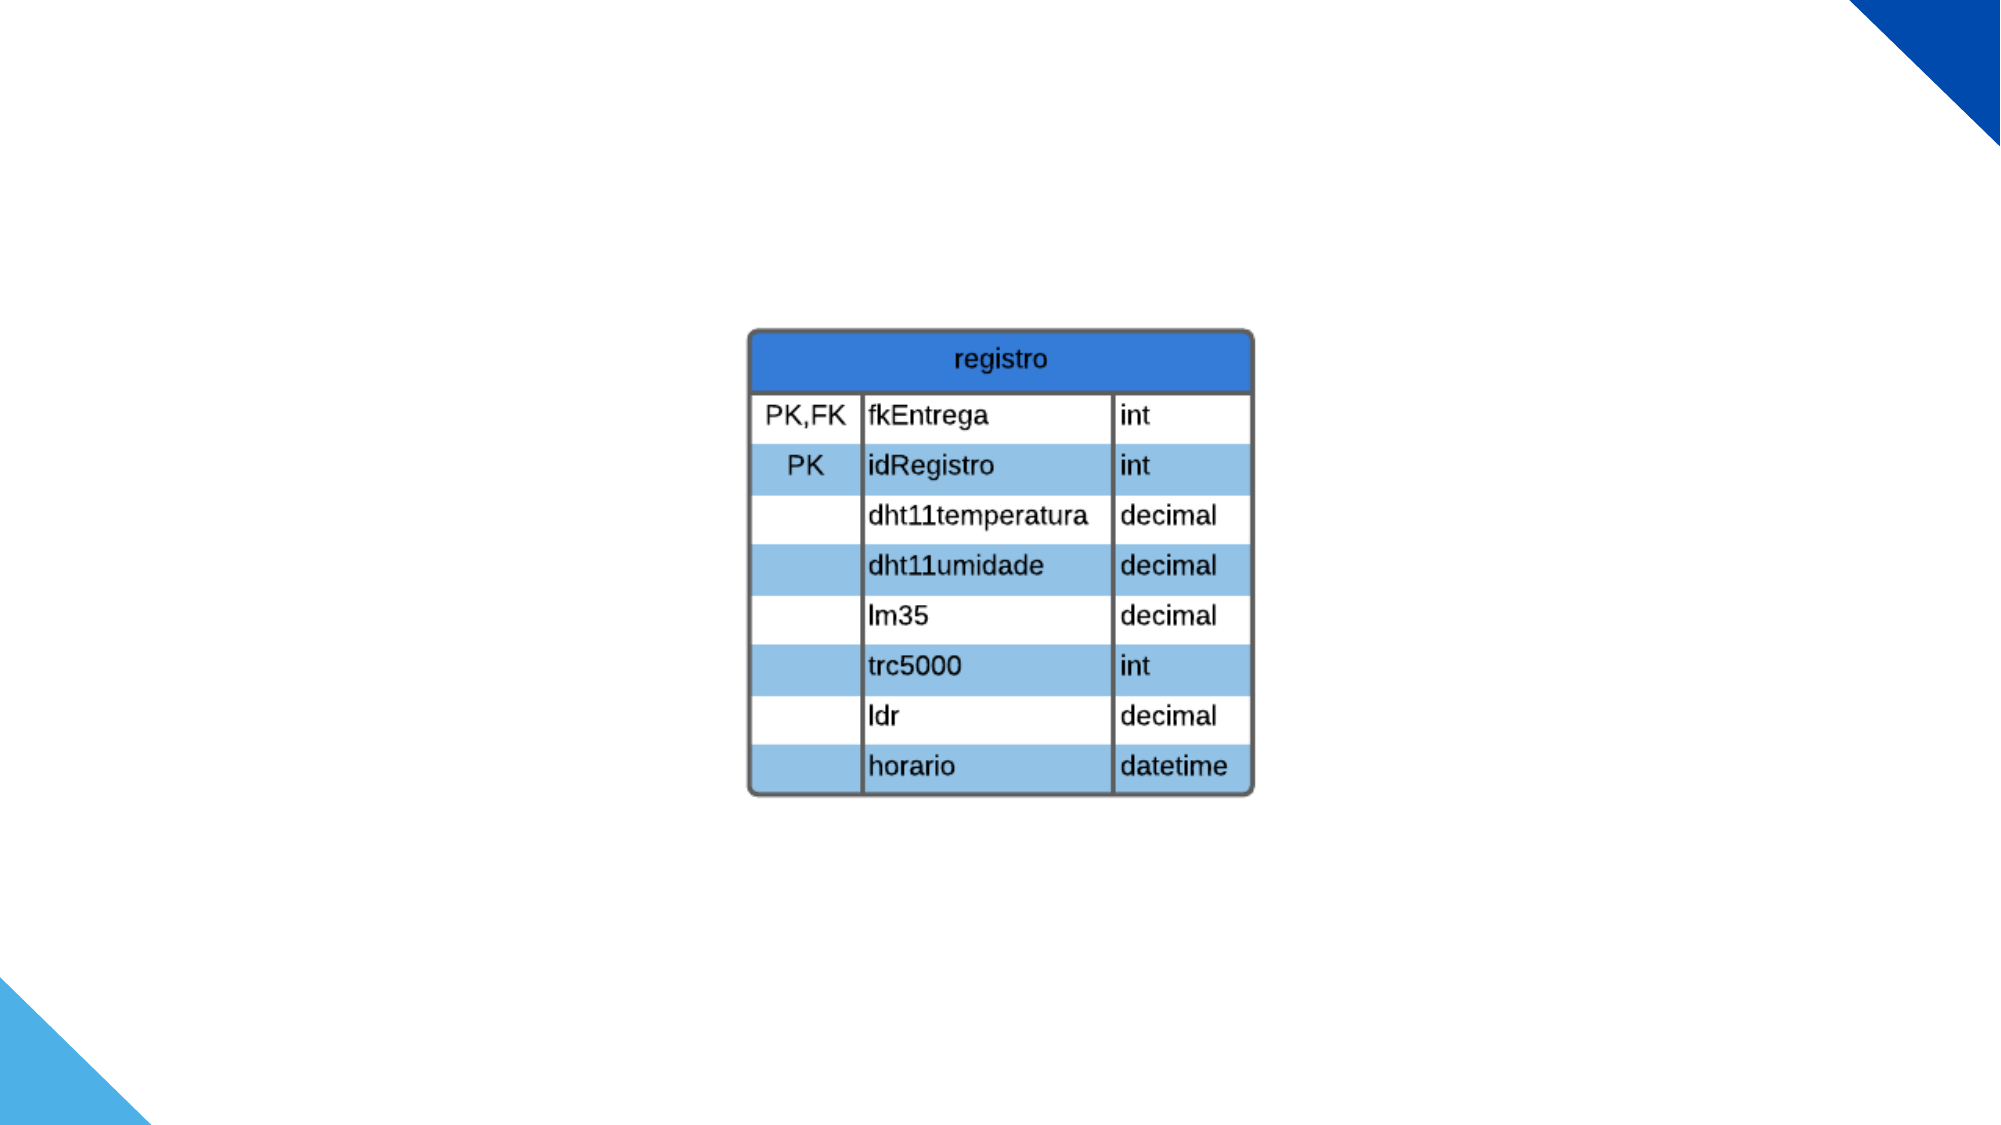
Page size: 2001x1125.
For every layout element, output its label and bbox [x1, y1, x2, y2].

picture [715, 297, 1285, 828]
text_box [0, 975, 153, 1125]
text_box [1847, 0, 2000, 148]
